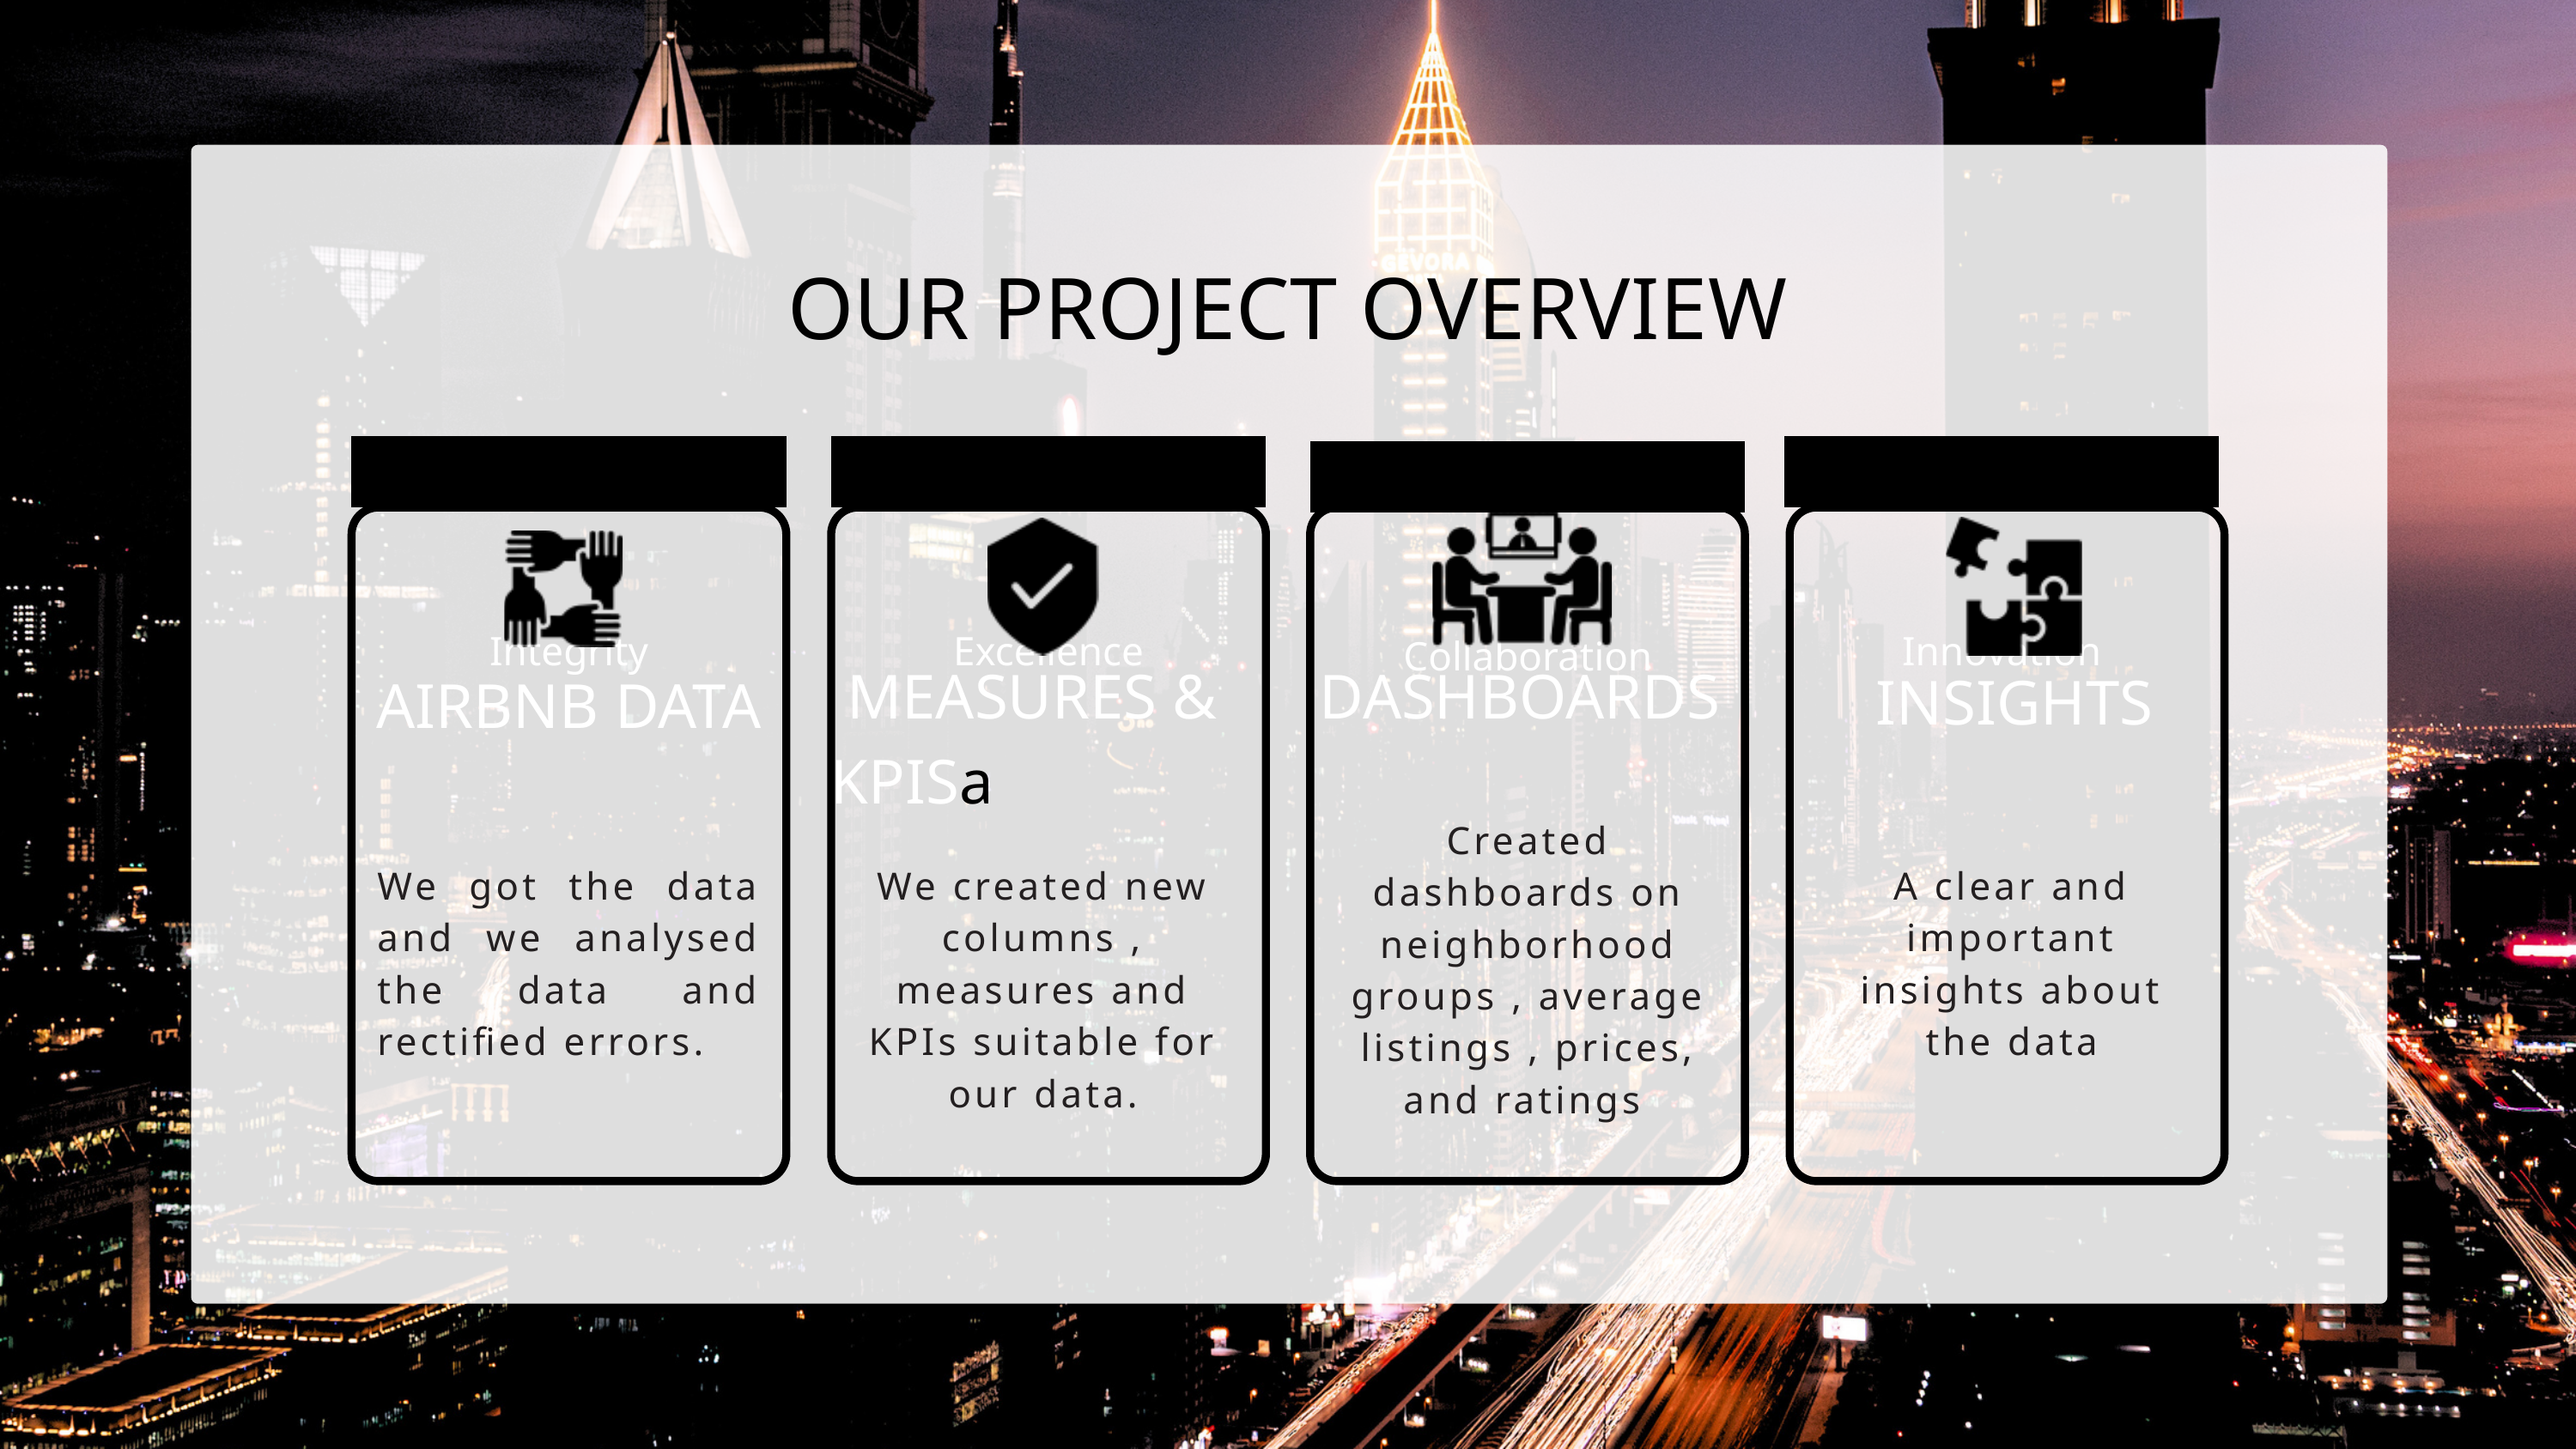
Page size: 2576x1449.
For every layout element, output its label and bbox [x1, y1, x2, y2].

text_box [1789, 506, 2225, 1182]
text_box [1783, 435, 2220, 508]
text_box [1309, 520, 1746, 1182]
text_box [1309, 440, 1746, 513]
text_box [830, 435, 1267, 508]
text_box [351, 515, 787, 1182]
text_box [351, 435, 787, 508]
text_box [830, 515, 1267, 1182]
text_box [191, 144, 2388, 1304]
text_box [0, 0, 2576, 1449]
